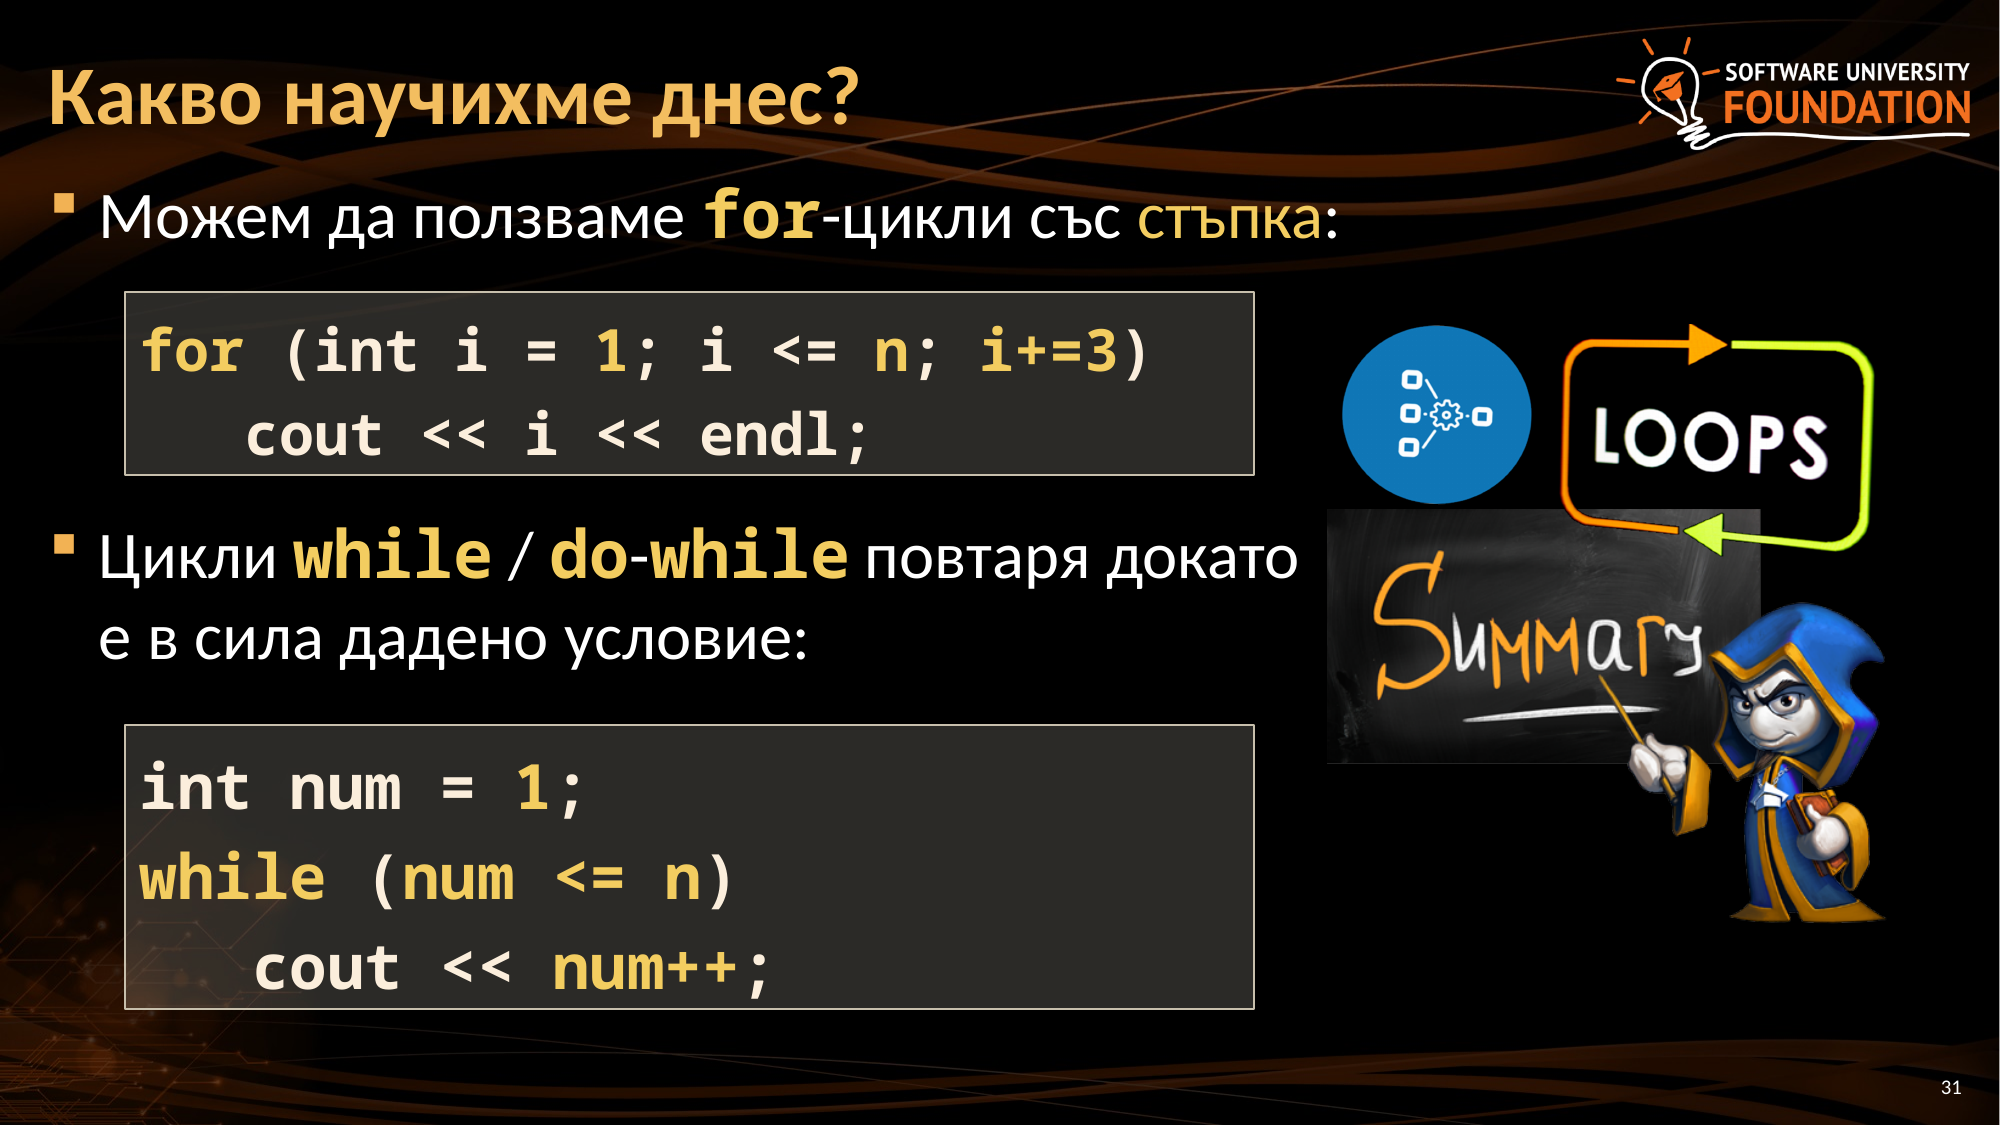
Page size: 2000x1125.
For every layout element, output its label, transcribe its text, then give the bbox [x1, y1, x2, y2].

text_box for (int i = 1; i <= n; i+=3) cout << i << endl; [124, 291, 1255, 475]
list Можем да ползваме for-цикли със стъпка: Цикли while / do-while повтаря докато е в сила дадено условие: [31, 189, 1363, 1080]
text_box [1327, 324, 1888, 925]
slide_number 31 [1897, 1070, 1968, 1103]
picture [0, 0, 2000, 1125]
title Какво научихме днес? [30, 6, 1602, 189]
text_box int num = 1; while (num <= n) cout << num++; [124, 724, 1255, 1010]
